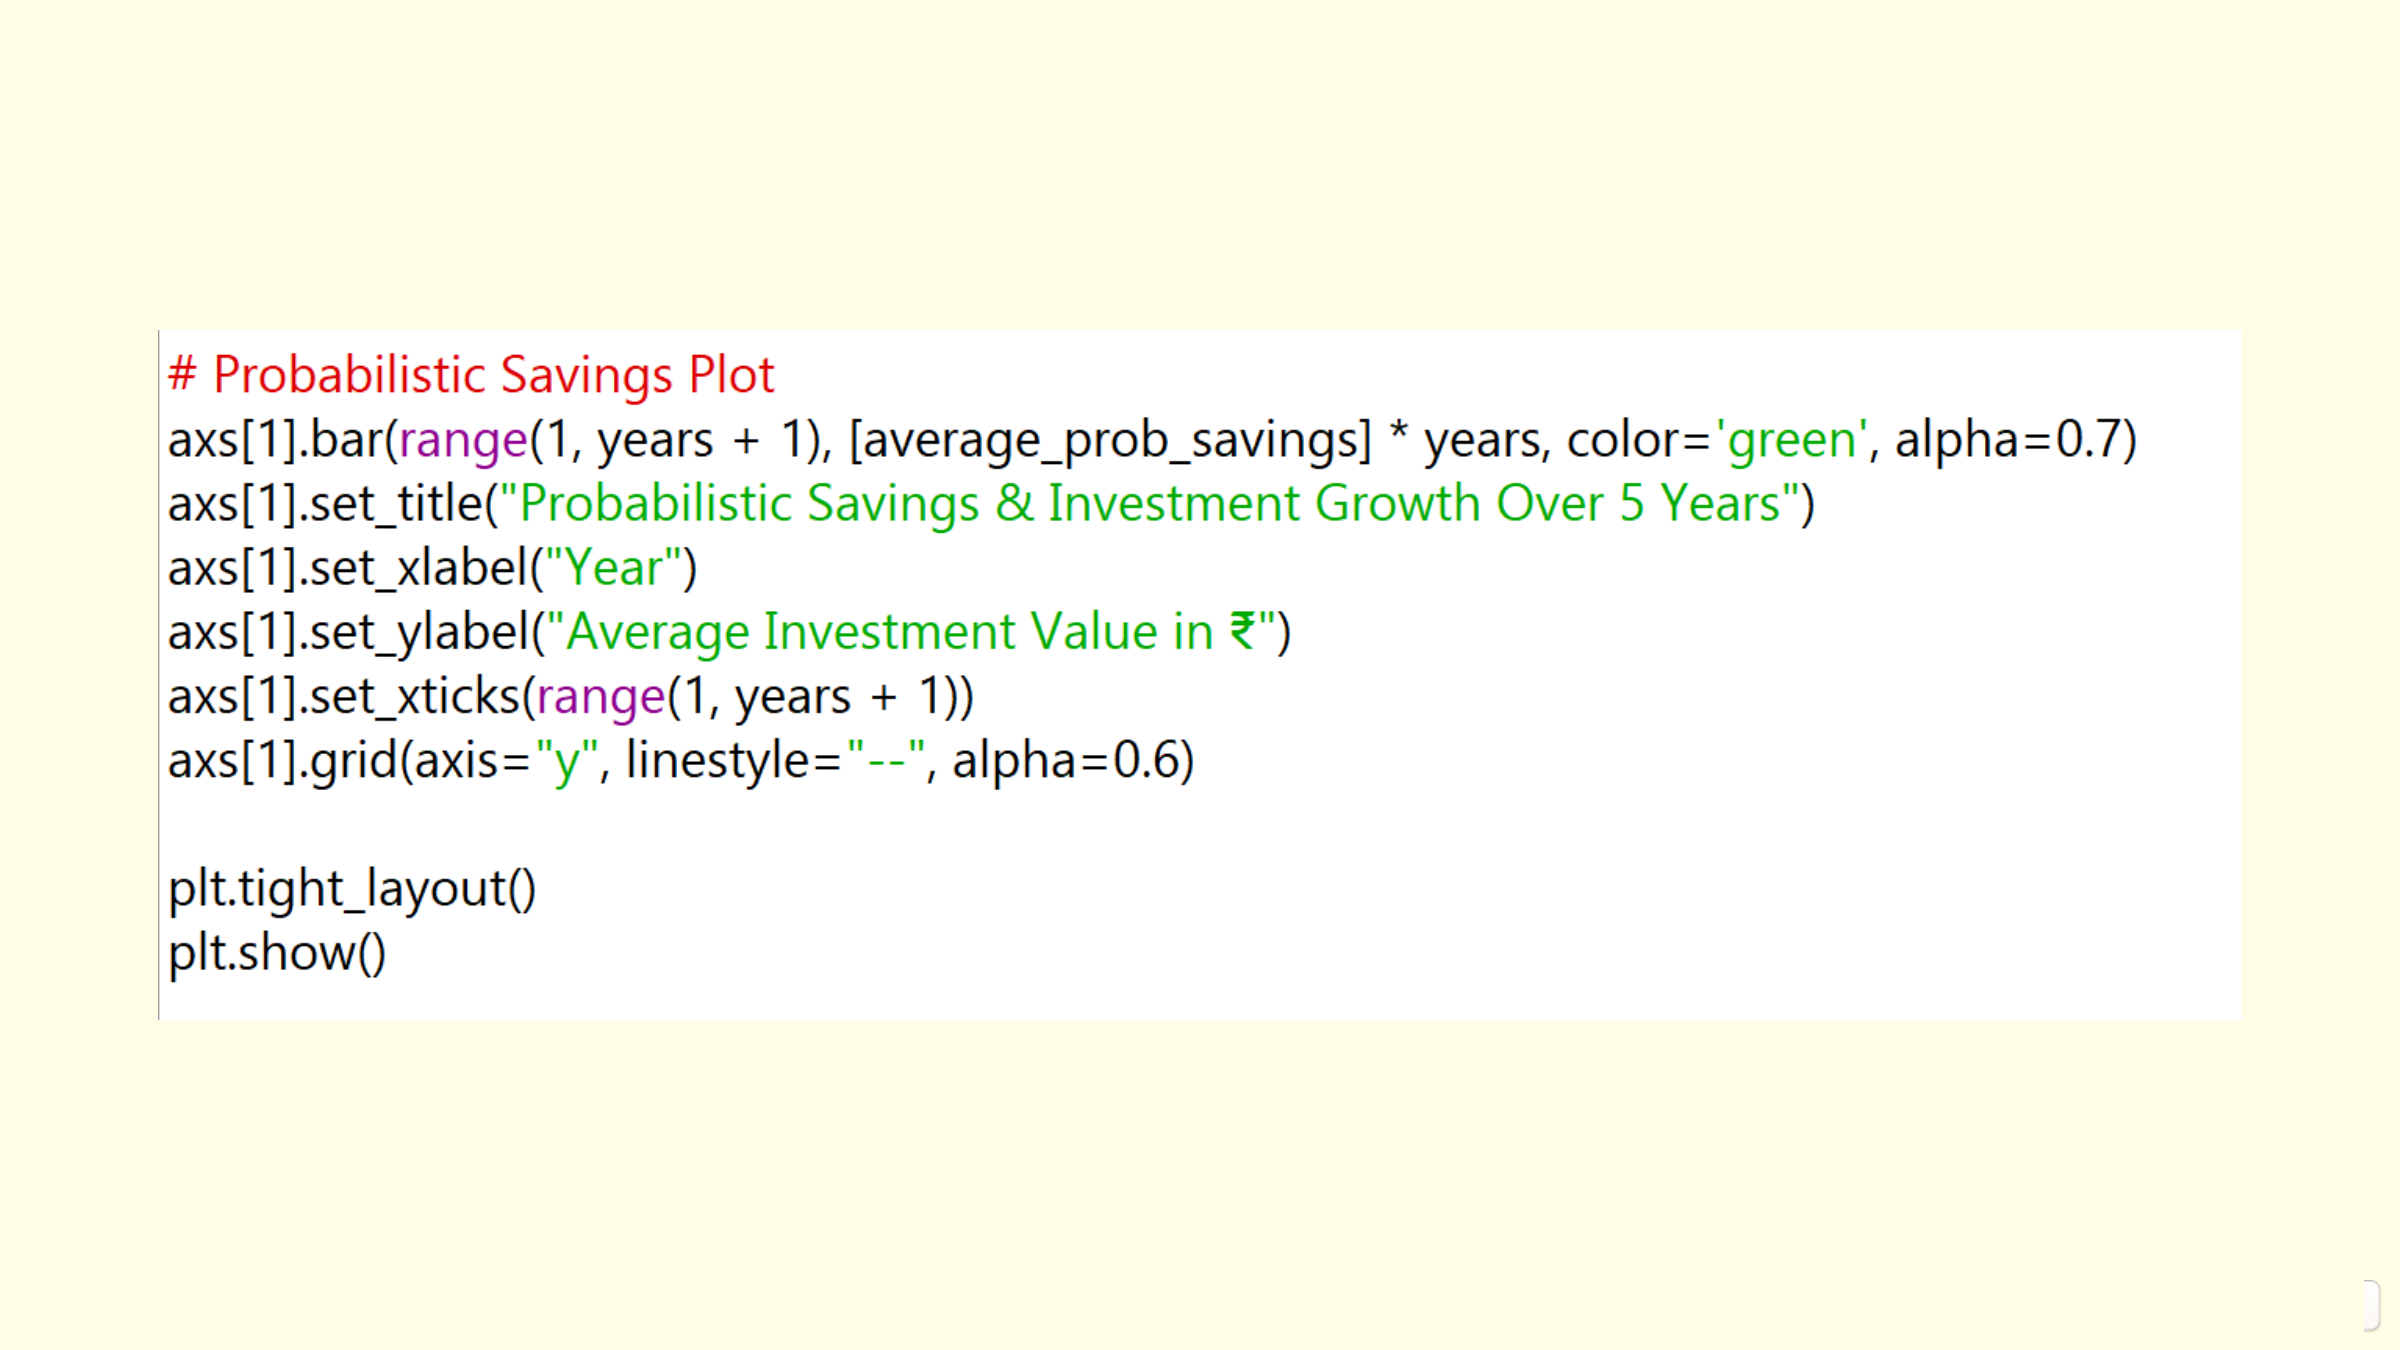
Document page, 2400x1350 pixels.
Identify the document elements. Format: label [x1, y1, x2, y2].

picture [158, 330, 2242, 1020]
picture [1971, 1271, 2389, 1350]
